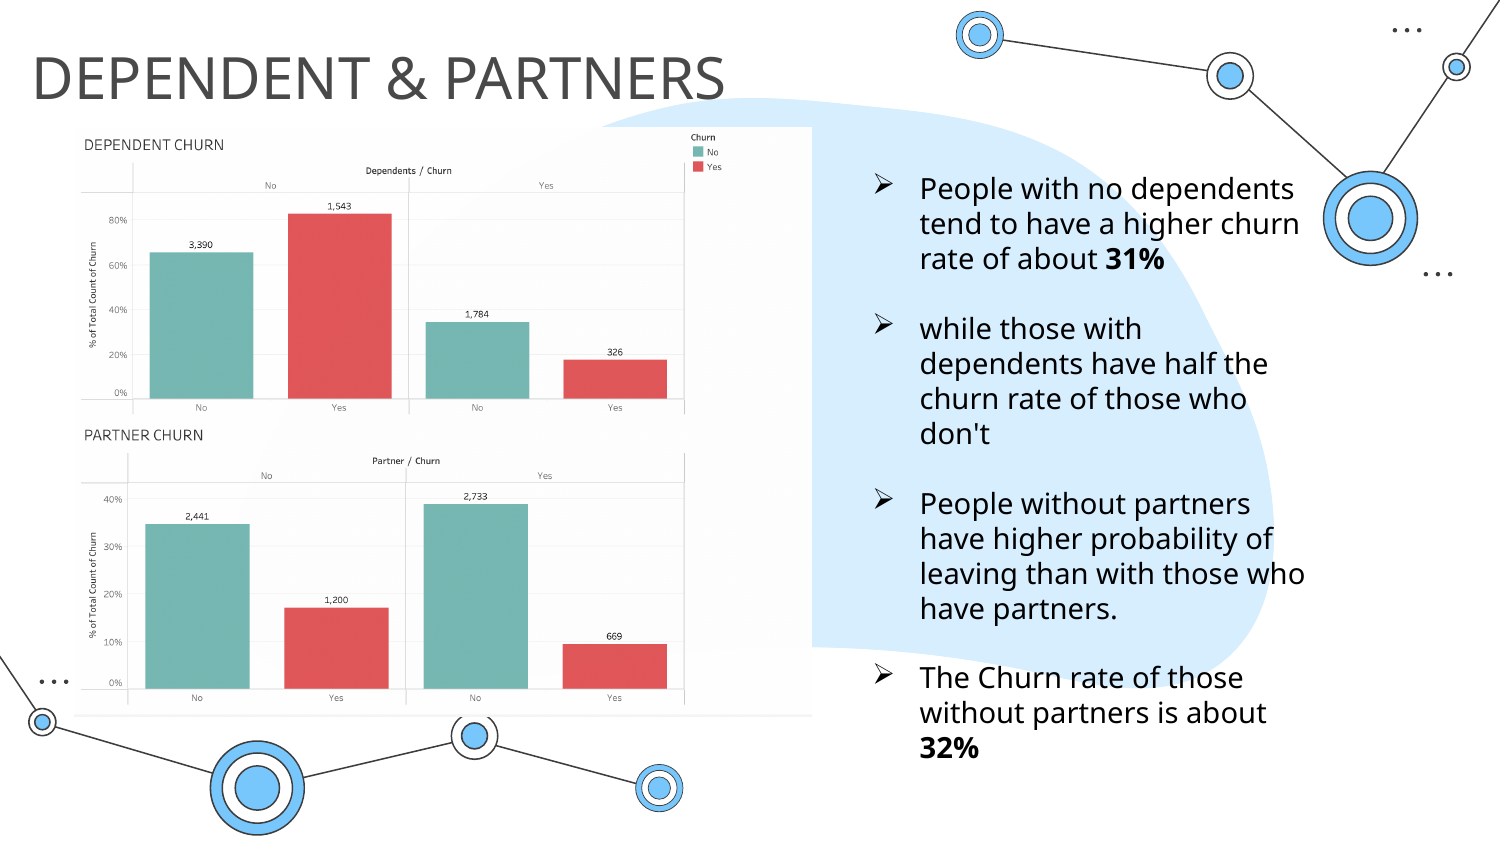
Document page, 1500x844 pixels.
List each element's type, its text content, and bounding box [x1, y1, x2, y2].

text_box People with no dependents tend to have a higher churn rate of about 31% while those with dependents have half the churn rate of those who don't People without partners have higher probability of leaving than with those who have partners. The Churn rate of those without partners is about 32% [857, 163, 1321, 773]
picture [74, 127, 812, 717]
title DEPENDENT & PARTNERS [16, 21, 943, 132]
